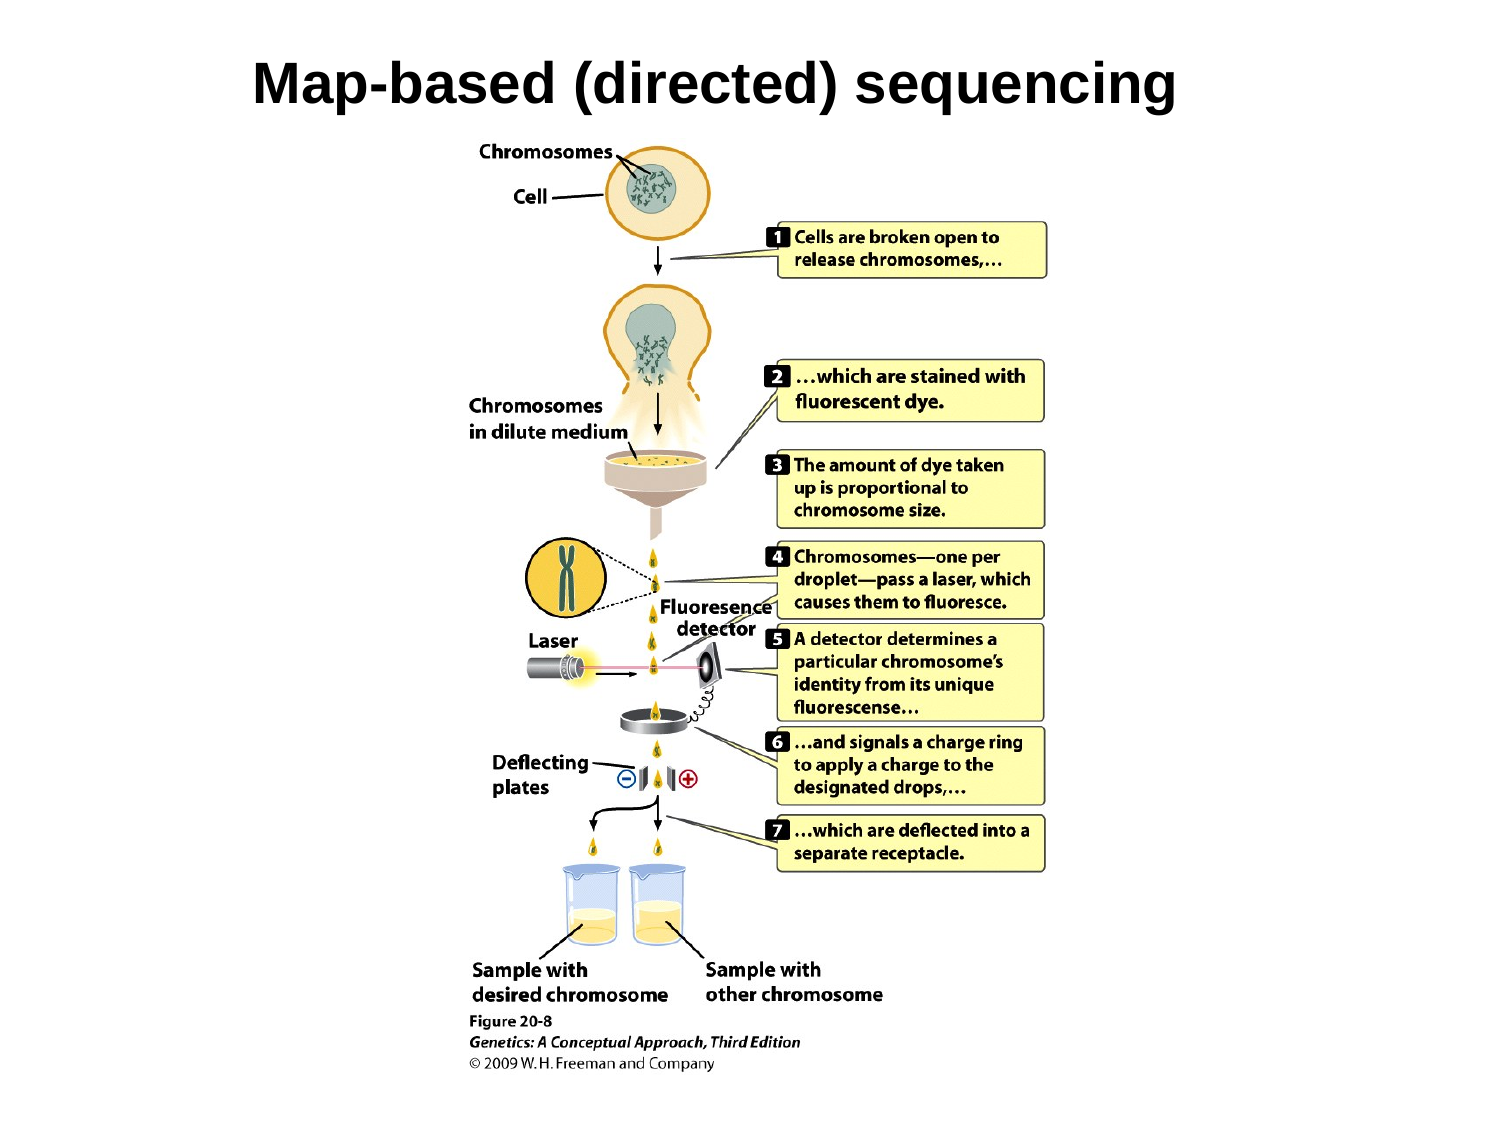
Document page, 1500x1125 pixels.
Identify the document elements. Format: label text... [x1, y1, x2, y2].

picture [462, 138, 1051, 1076]
text_box Map-based (directed) sequencing [237, 37, 1195, 123]
